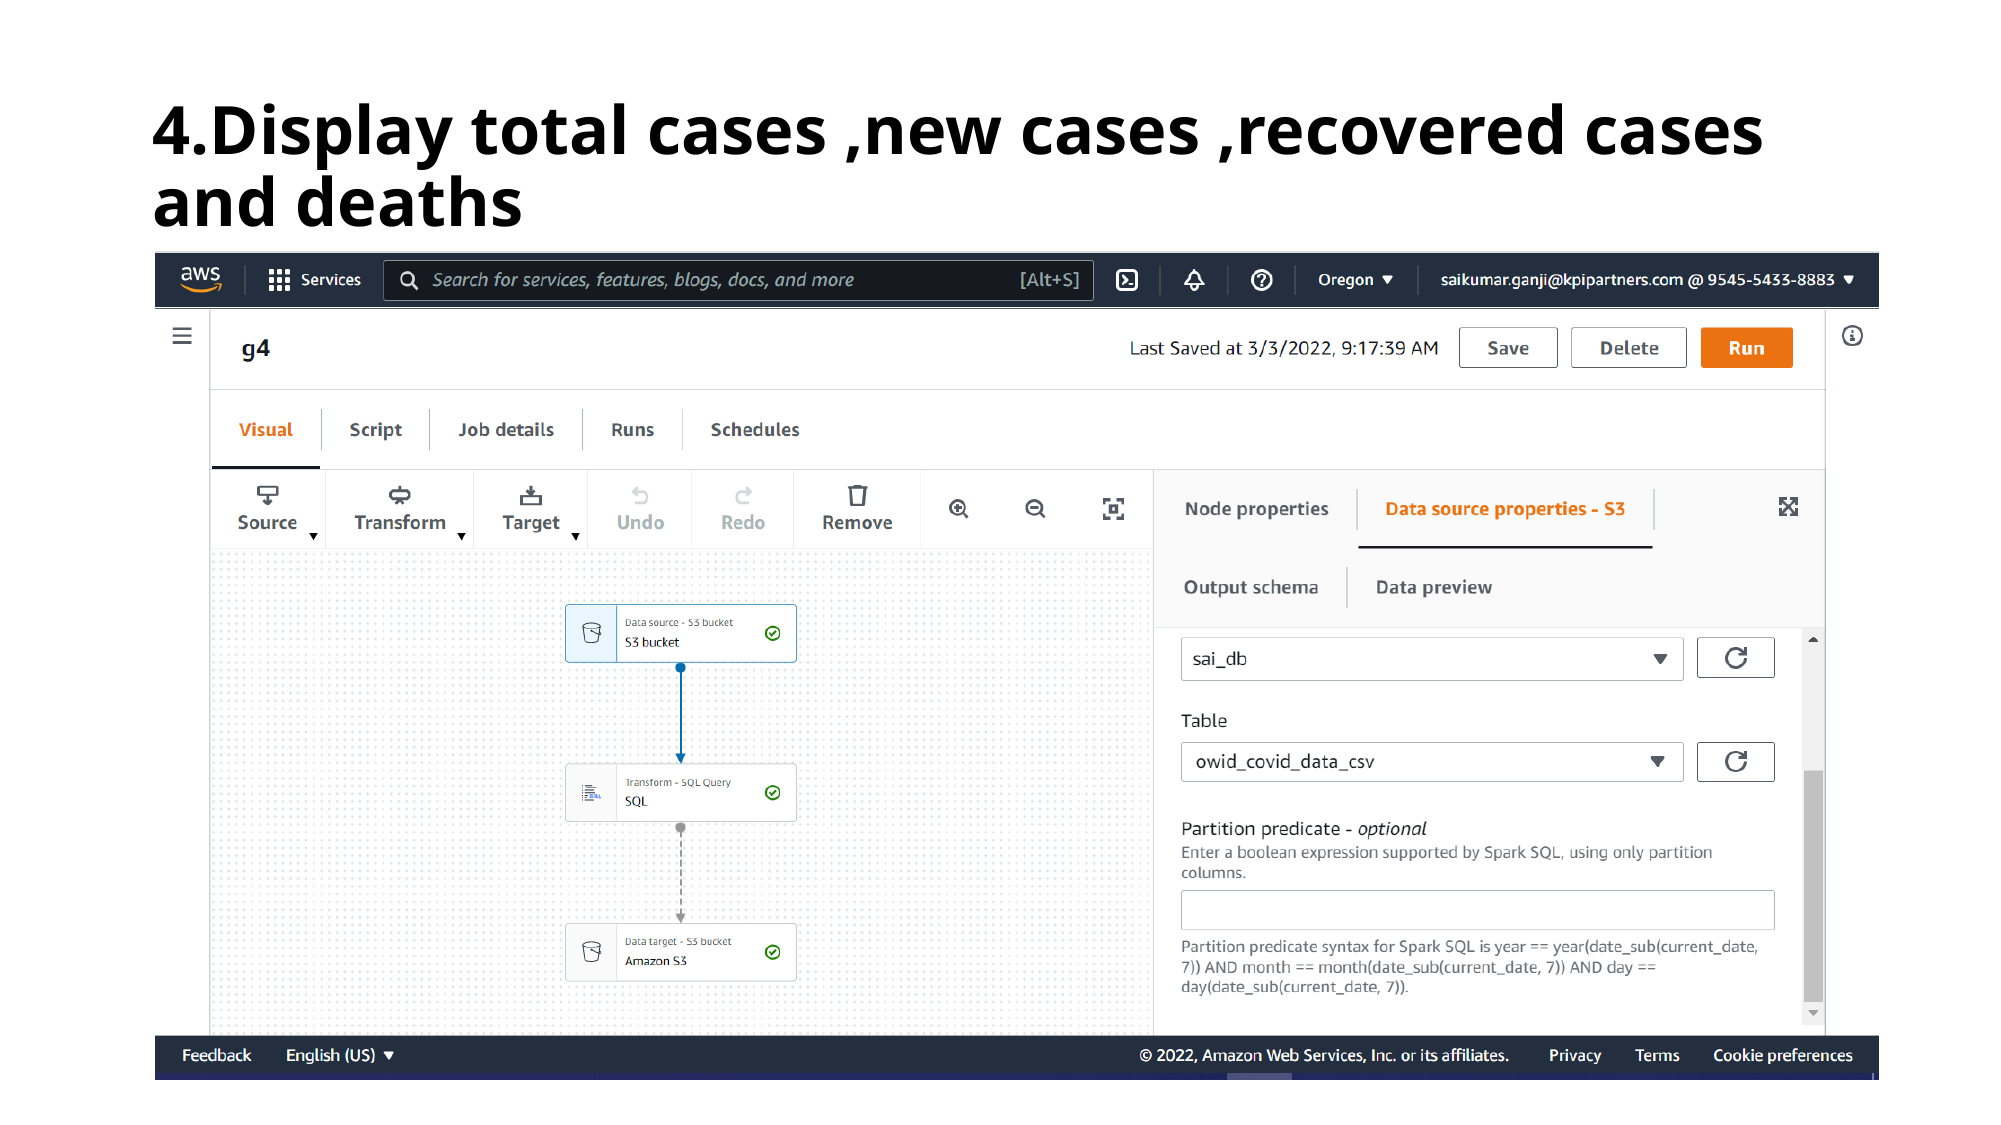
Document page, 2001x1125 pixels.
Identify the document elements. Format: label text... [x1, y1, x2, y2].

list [155, 248, 1879, 1080]
title 4.Display total cases ,new cases ,recovered cases and deaths [137, 59, 1863, 278]
